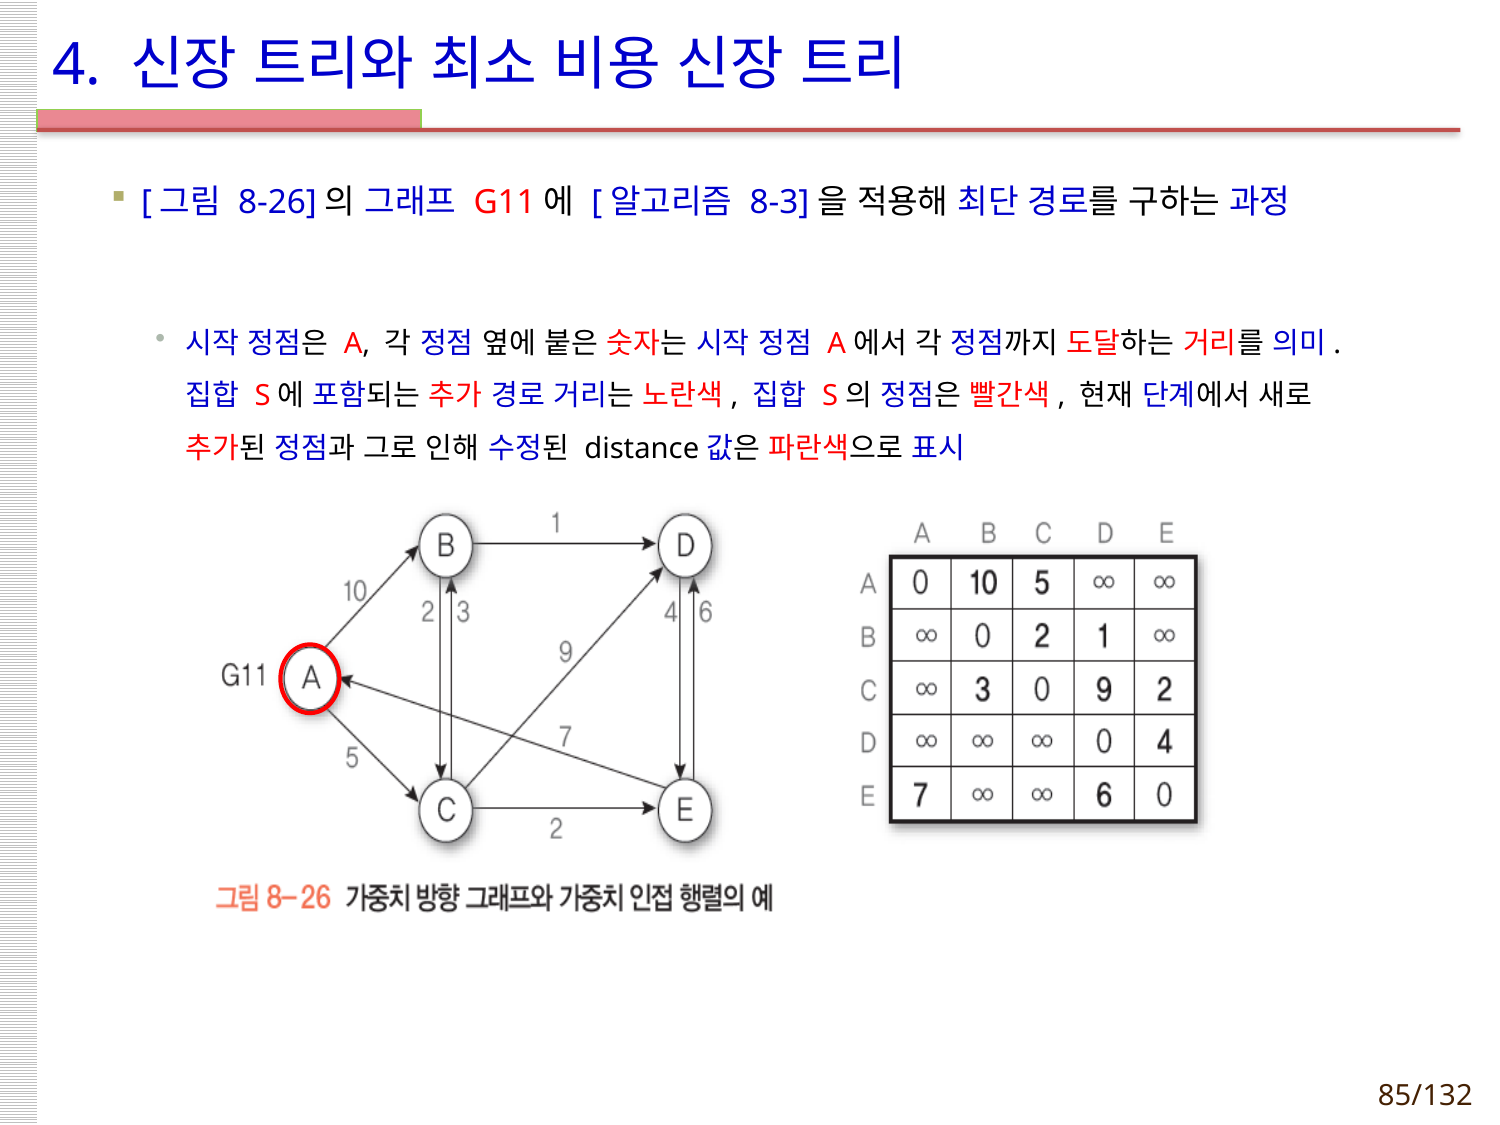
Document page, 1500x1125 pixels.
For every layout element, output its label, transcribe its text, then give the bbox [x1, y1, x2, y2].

picture [206, 491, 1223, 922]
list [그림 8-26]의 그래프 G11에 [알고리즘 8-3]을 적용해 최단 경로를 구하는 과정 시작 정점은 A, 각 정점 옆에 붙은 숫자는 시작 정점 A에서 각 정점까지 도달하는 거리를 의미. 집합 S에 포함되는 추가 경로 거리는 노란색, 집합 S의 정점은 빨간색, 현재 단계에서 새로 추가된 정점과 그로 인해 수정된 distance값은 파란색으로 표시 [37, 152, 1463, 1091]
title 4. 신장 트리와 최소 비용 신장 트리 [37, 13, 1424, 109]
